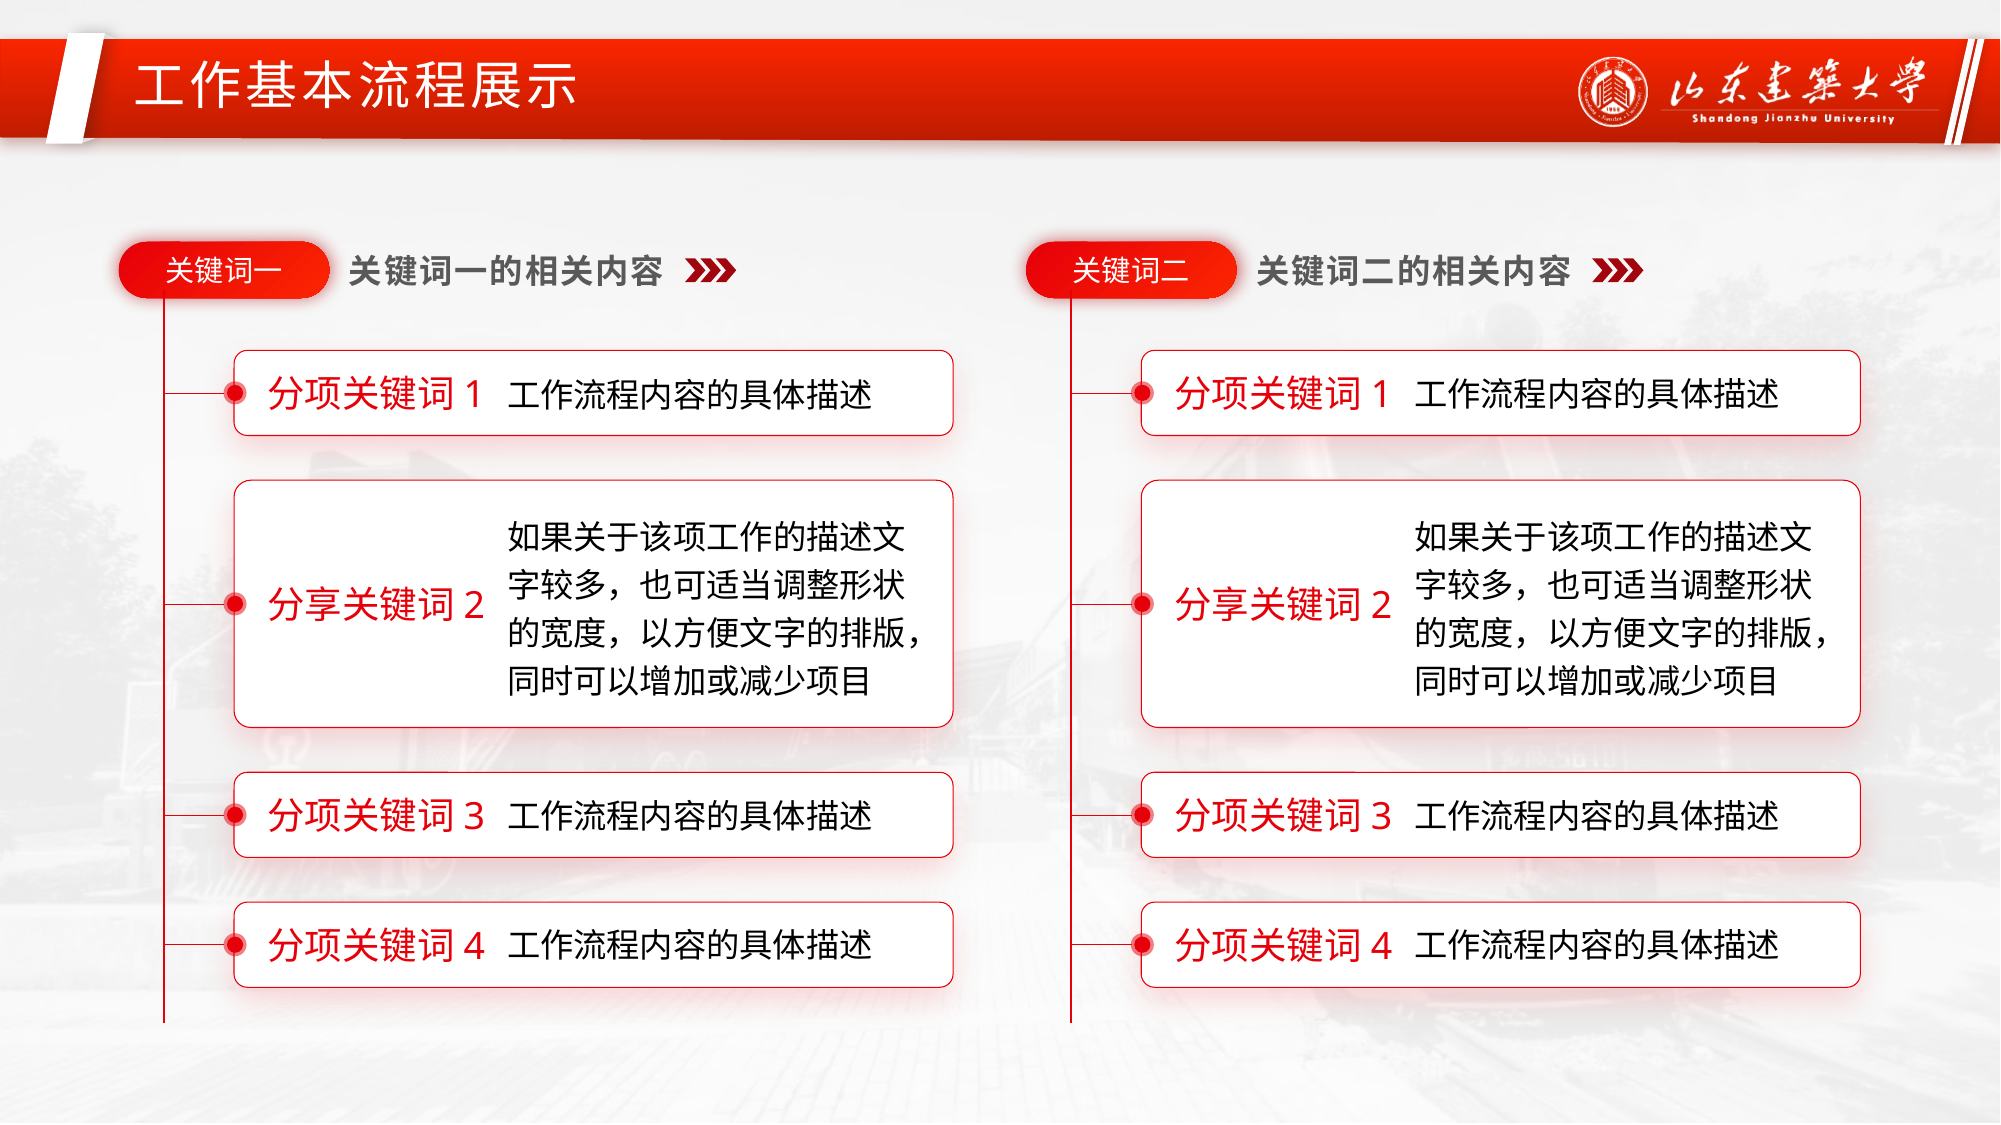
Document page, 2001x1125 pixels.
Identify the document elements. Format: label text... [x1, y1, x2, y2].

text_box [118, 241, 954, 1023]
list 工作基本流程展示 [133, 59, 1367, 117]
picture [1571, 48, 1944, 134]
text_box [1025, 241, 1861, 1023]
